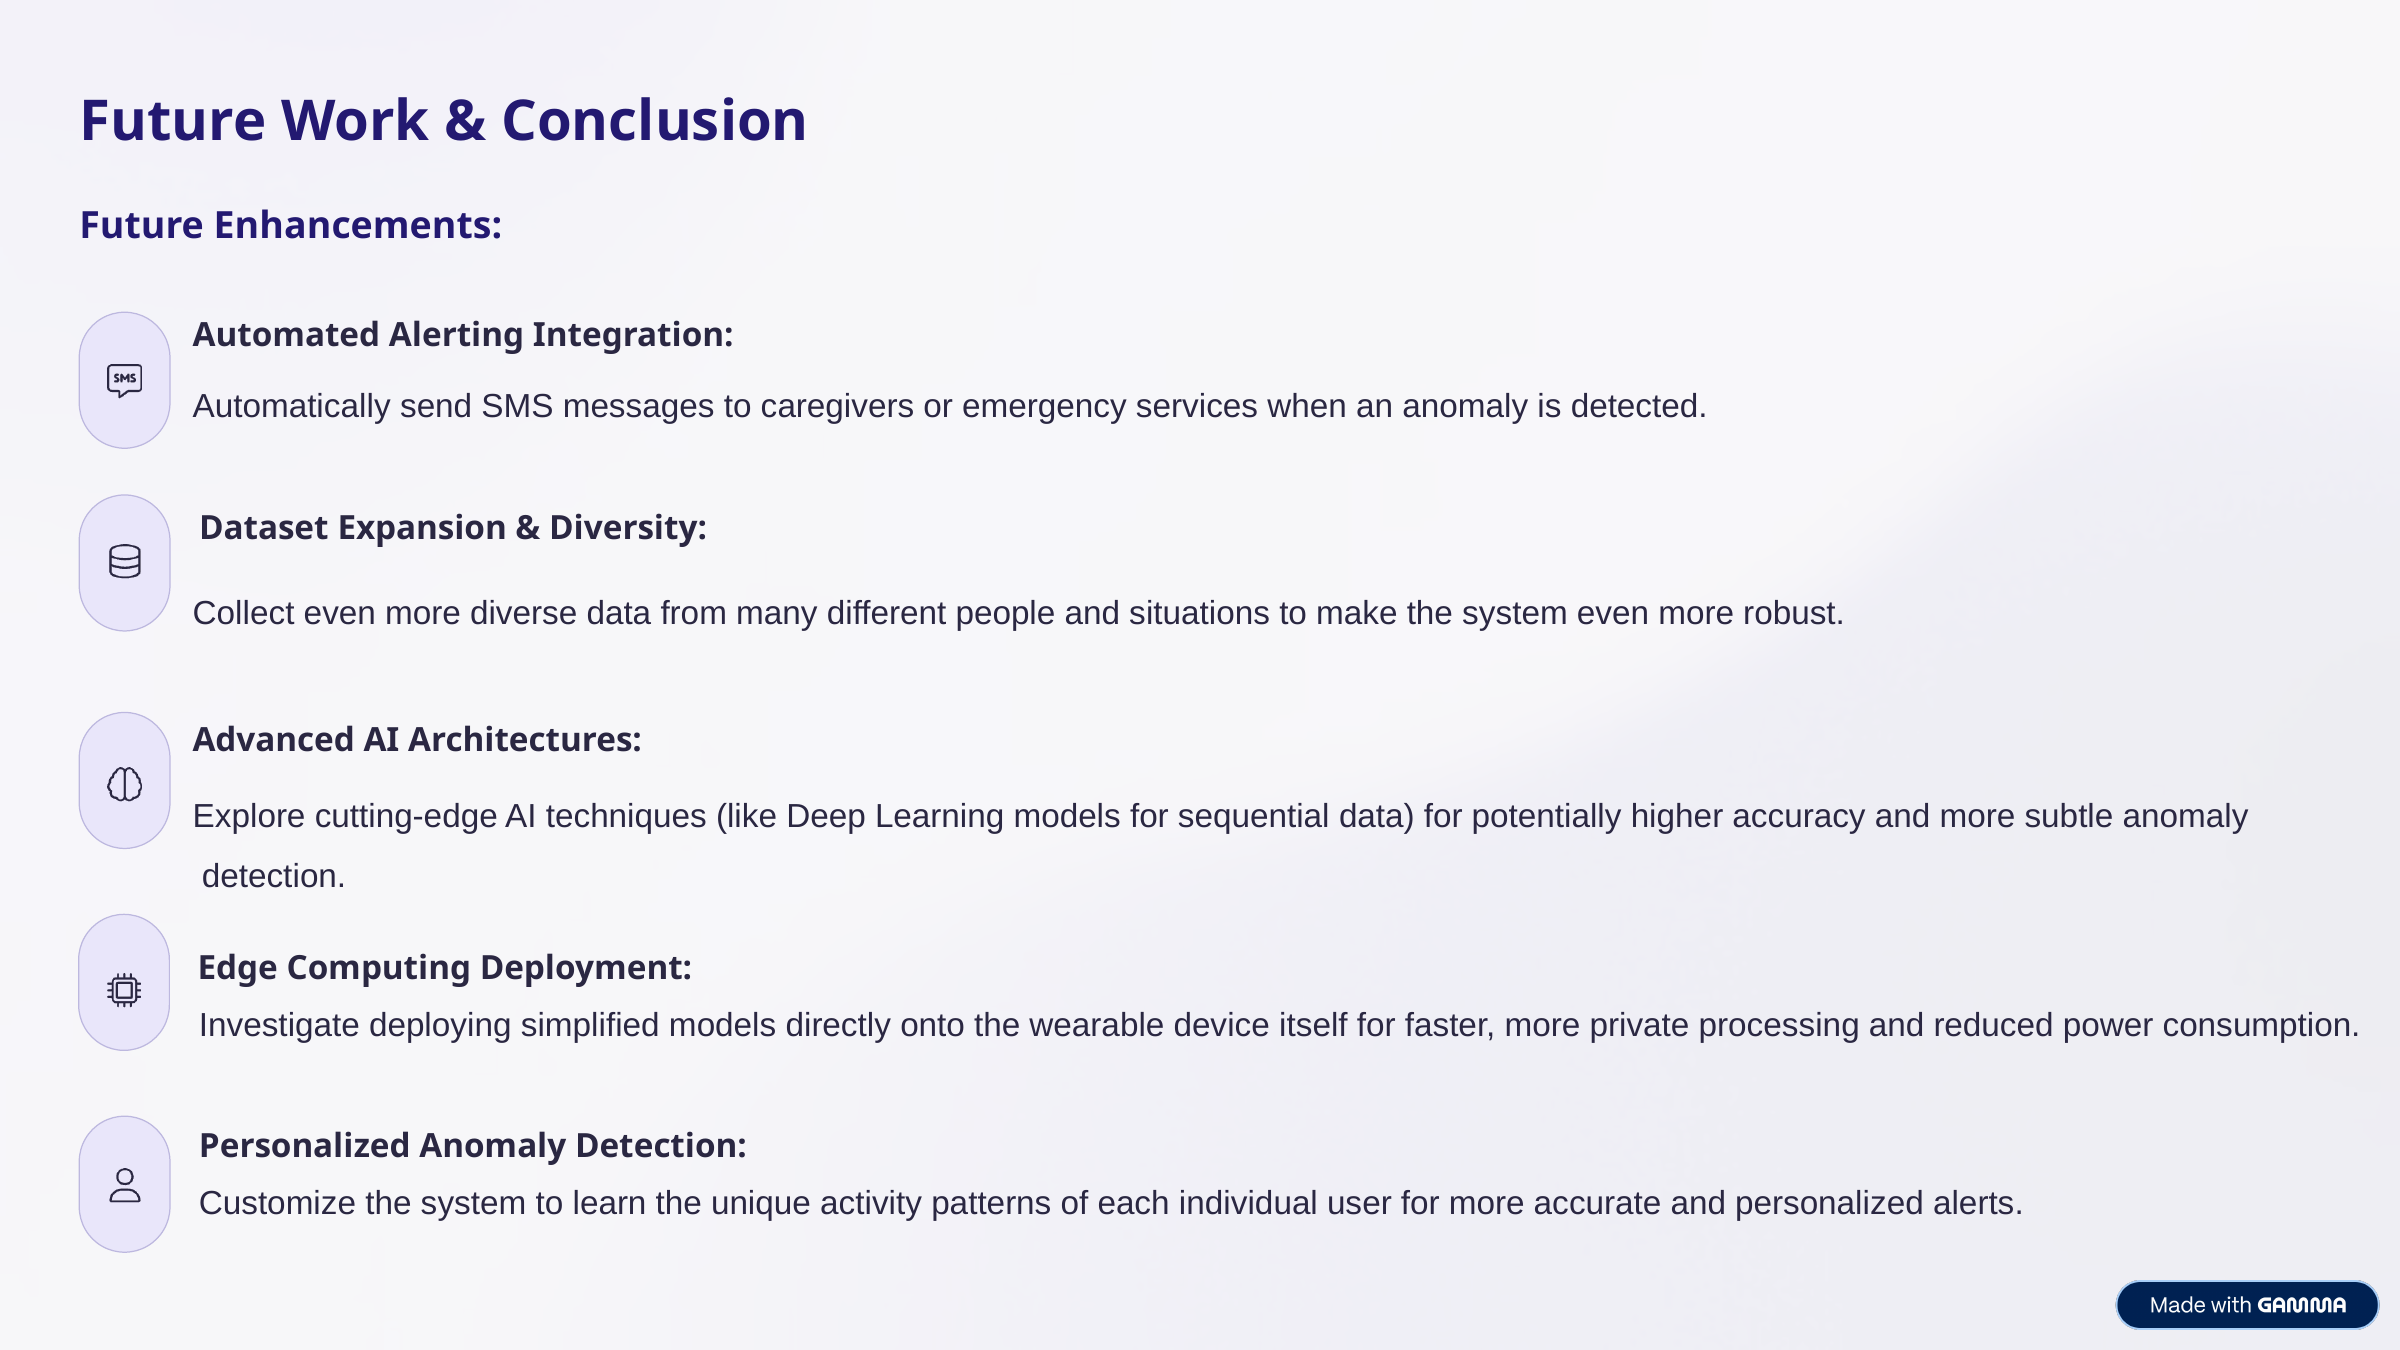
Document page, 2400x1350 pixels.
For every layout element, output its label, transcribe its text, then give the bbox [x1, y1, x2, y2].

text_box Personalized Anomaly Detection: [199, 1129, 638, 1165]
picture [107, 763, 142, 806]
text_box Collect even more diverse data from many different people and situations to make the system even more robust. [192, 595, 2321, 632]
text_box Future Enhancements: [79, 203, 436, 247]
text_box Advanced AI Architectures: [192, 722, 553, 758]
text_box [79, 1116, 170, 1253]
text_box [79, 494, 170, 631]
text_box [78, 914, 170, 1051]
picture [107, 1164, 142, 1207]
text_box Future Work & Conclusion [79, 80, 756, 152]
text_box Dataset Expansion & Diversity: [199, 510, 608, 547]
text_box [79, 312, 170, 449]
picture [106, 969, 141, 1013]
picture [107, 540, 142, 583]
text_box Investigate deploying simplified models directly onto the wearable device itself for faster, more private processing and reduced power consumption. [199, 1007, 2327, 1044]
text_box Edge Computing Deployment: [197, 950, 592, 987]
text_box Customize the system to learn the unique activity patterns of each individual user for more accurate and personalized alerts. [199, 1185, 2327, 1222]
text_box [79, 712, 170, 849]
picture [2106, 1271, 2389, 1339]
text_box Automatically send SMS messages to caregivers or emergency services when an anomaly is detected. [192, 388, 2321, 426]
text_box Explore cutting-edge AI techniques (like Deep Learning models for sequential data) for potentially higher accuracy and more subtle anomaly detection. [192, 773, 2321, 811]
picture [107, 360, 142, 403]
text_box Automated Alerting Integration: [192, 317, 621, 353]
